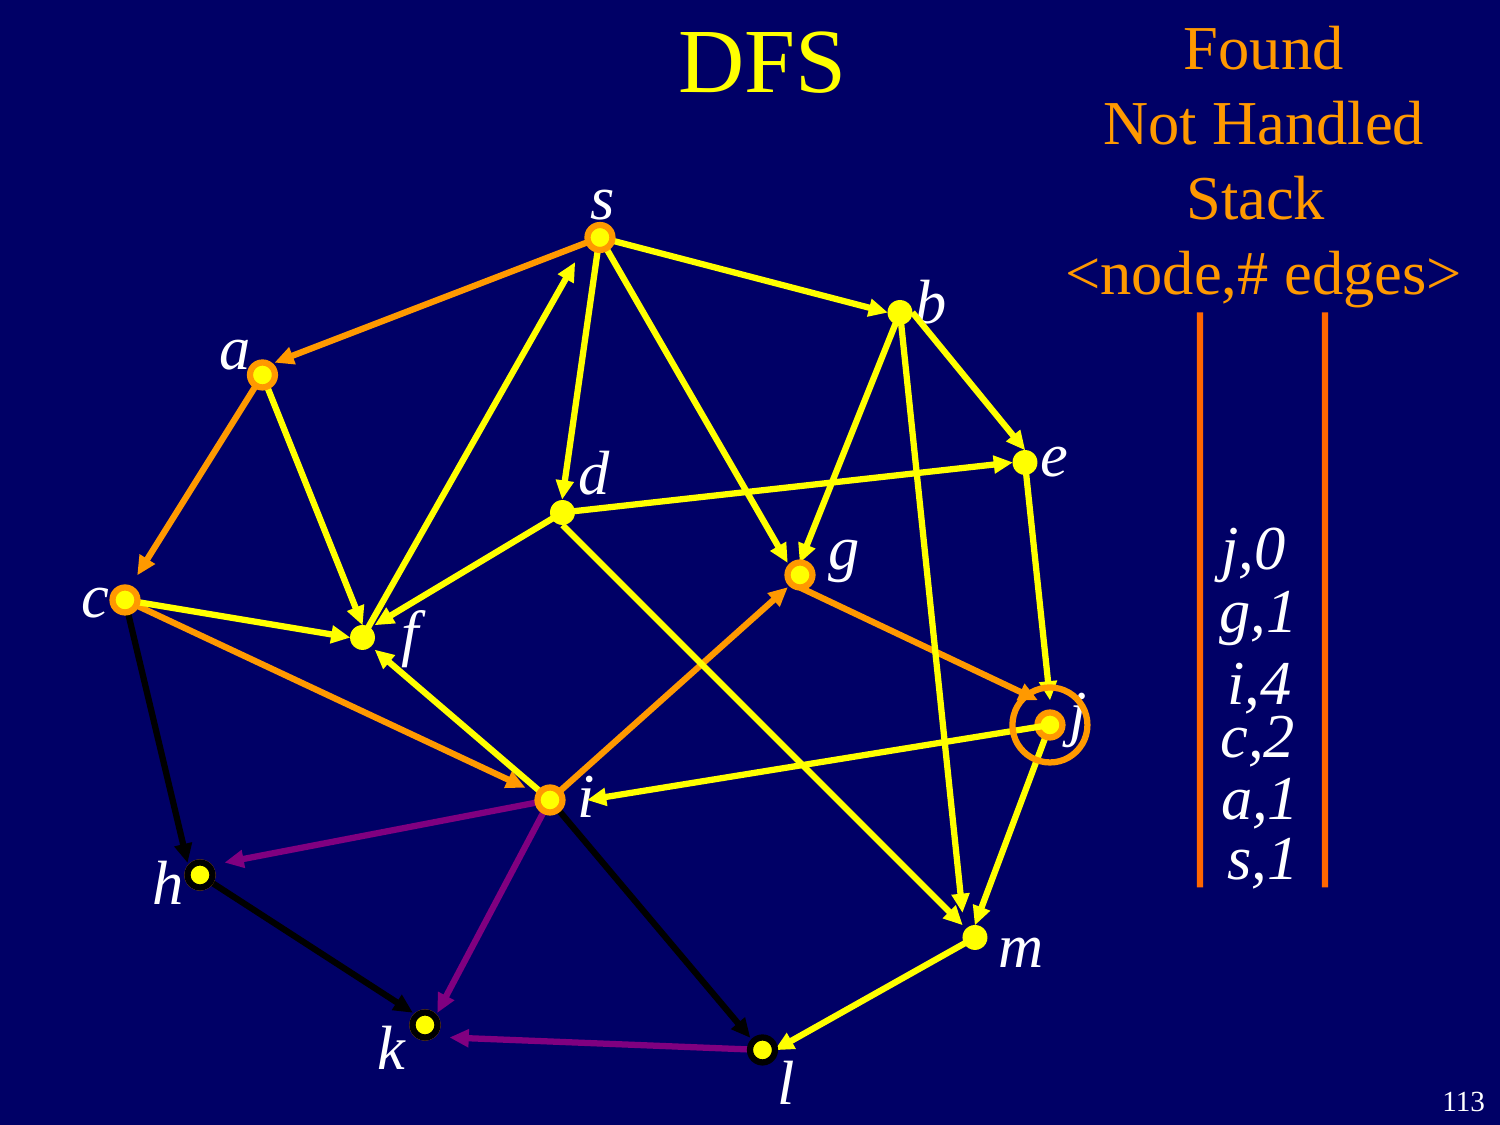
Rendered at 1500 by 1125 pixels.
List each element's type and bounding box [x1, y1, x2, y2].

text_box [67, 149, 1102, 1125]
text_box [1050, 0, 1478, 888]
text_box [1204, 500, 1315, 900]
title [125, 0, 1050, 150]
